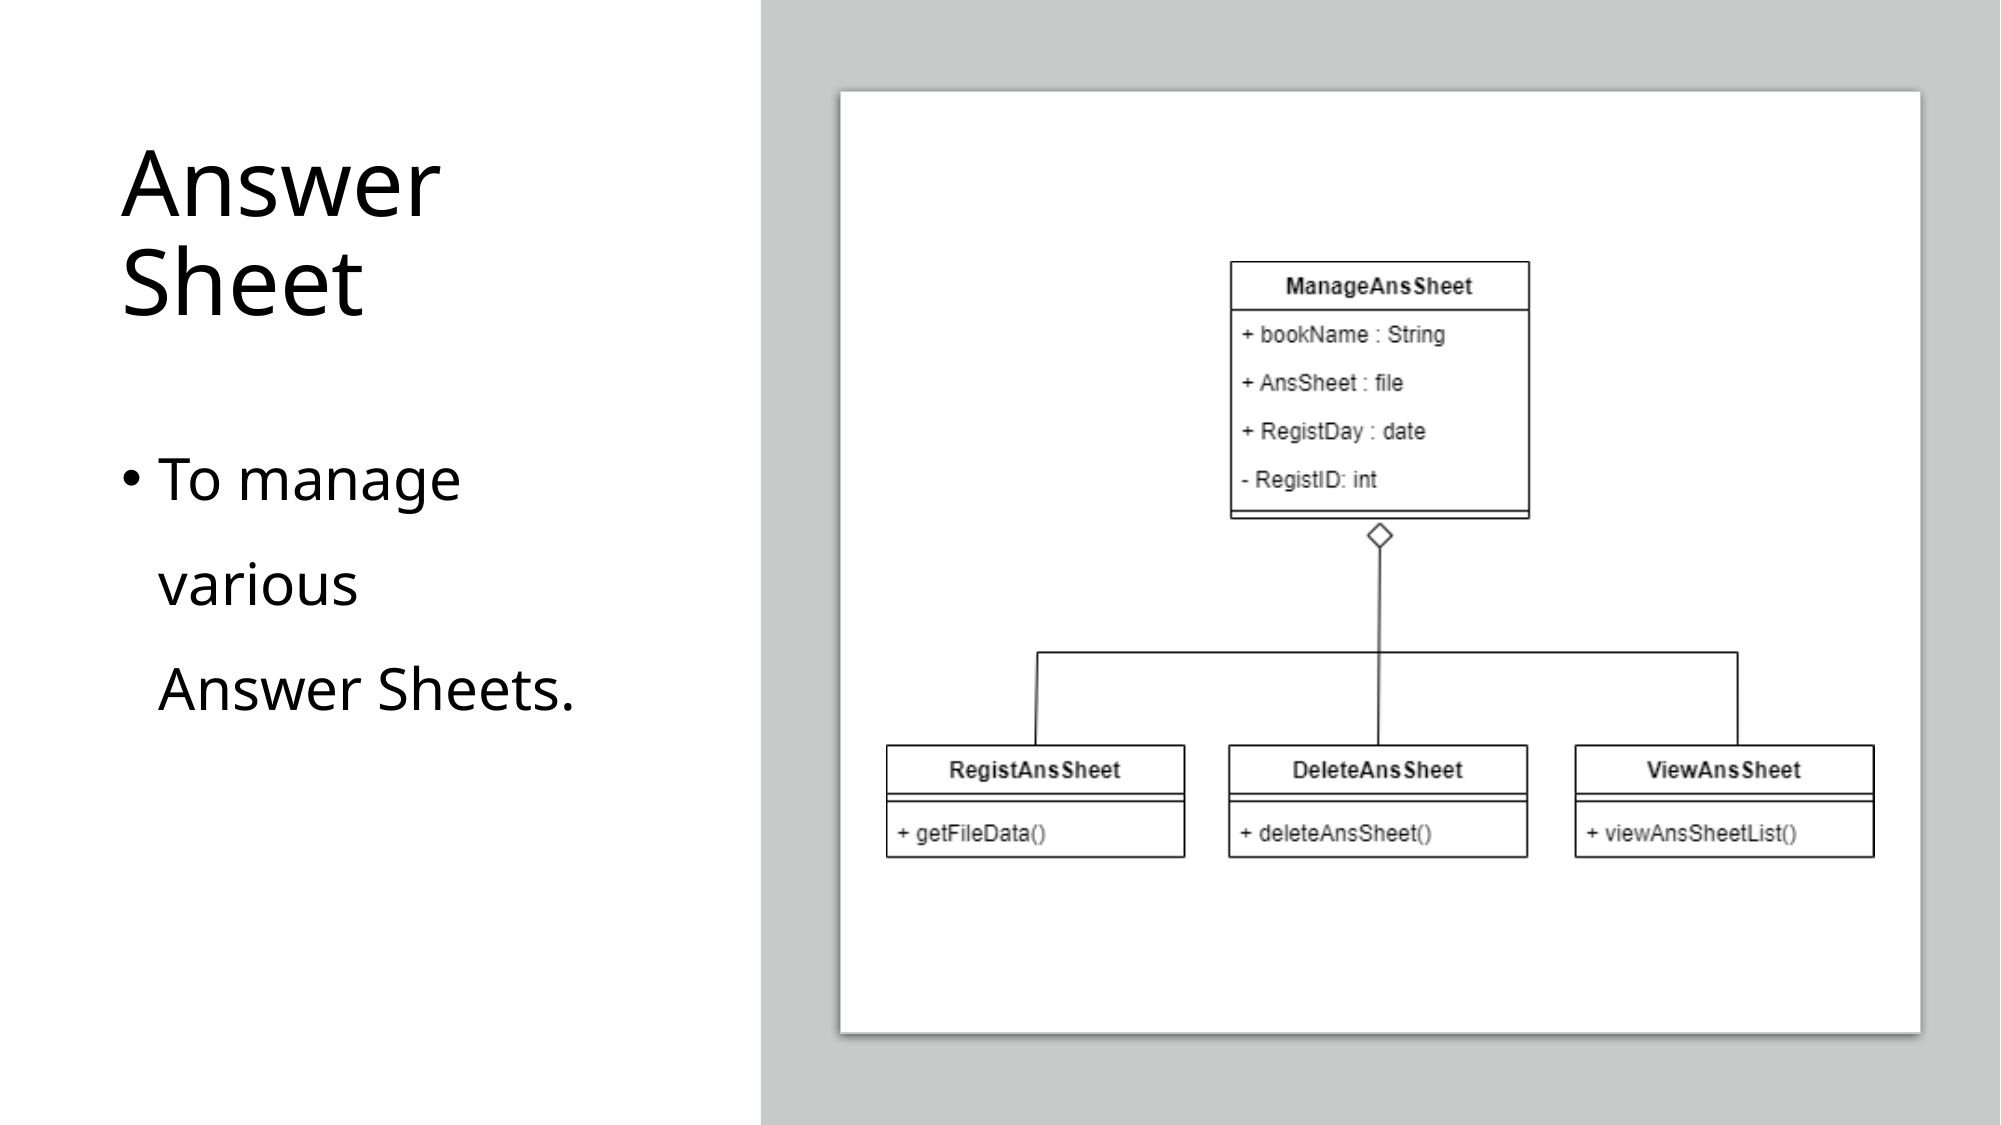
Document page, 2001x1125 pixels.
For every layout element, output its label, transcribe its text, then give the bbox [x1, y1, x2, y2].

list To manage various Answer Sheets. [106, 399, 682, 1021]
title Answer Sheet [106, 103, 682, 370]
text_box [839, 90, 1922, 1034]
picture [886, 261, 1875, 864]
text_box [760, 0, 2000, 1125]
